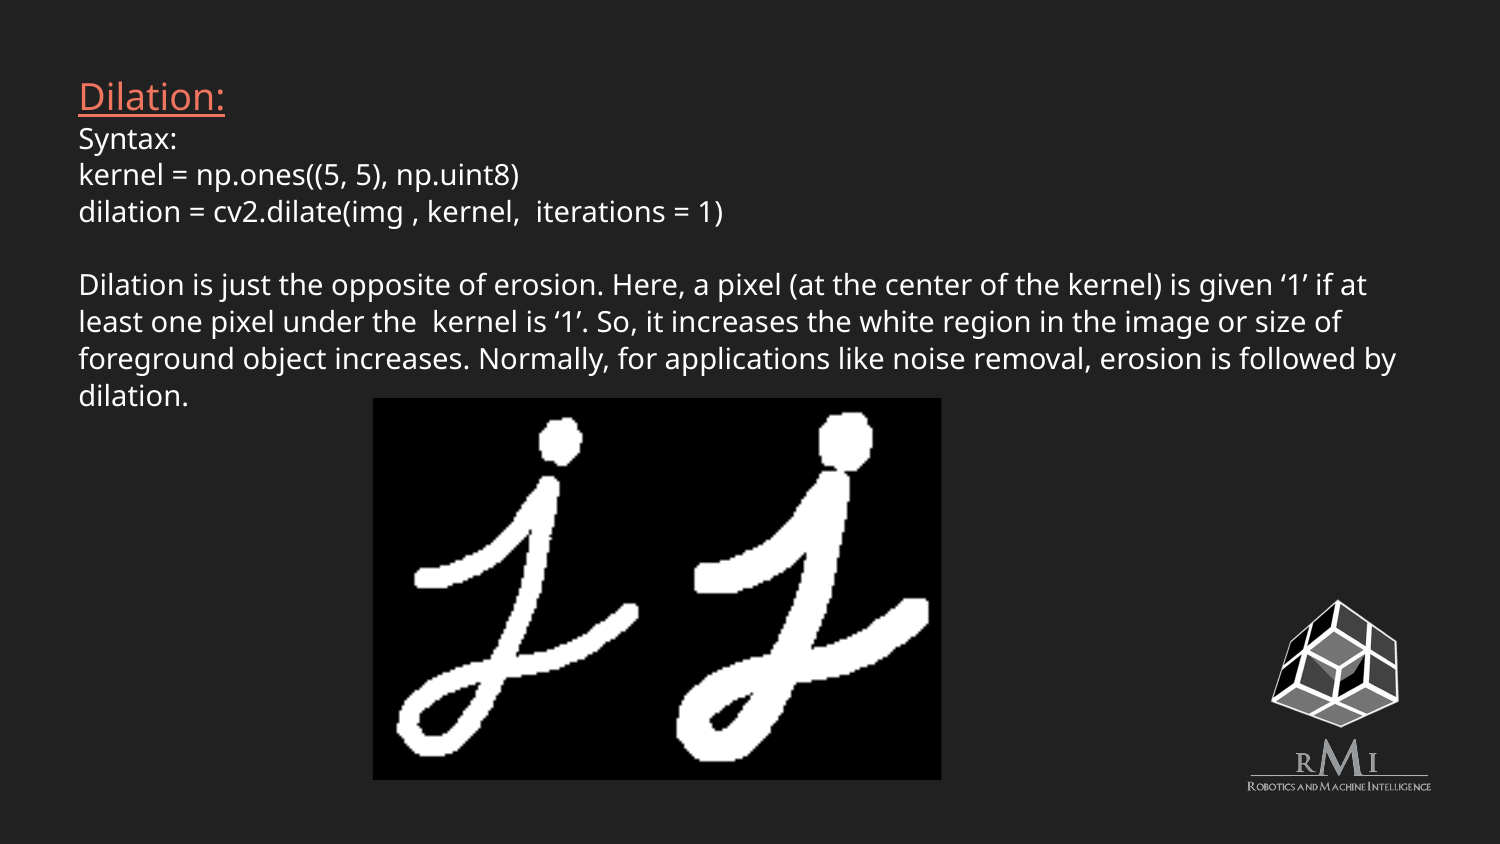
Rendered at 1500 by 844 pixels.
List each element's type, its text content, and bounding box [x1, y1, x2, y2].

picture [1225, 591, 1457, 800]
text_box Dilation: Syntax: kernel = np.ones((5, 5), np.uint8) dilation = cv2.dilate(img , kernel, iterations = 1) Dilation is just the opposite of erosion. Here, a pixel (at the center of the kernel) is given ‘1’ if at least one pixel under the kernel is ‘1’. So, it increases the white region in the image or size of foreground object increases. Normally, for applications like noise removal, erosion is followed by dilation. [63, 56, 1437, 427]
text_box [372, 398, 942, 780]
